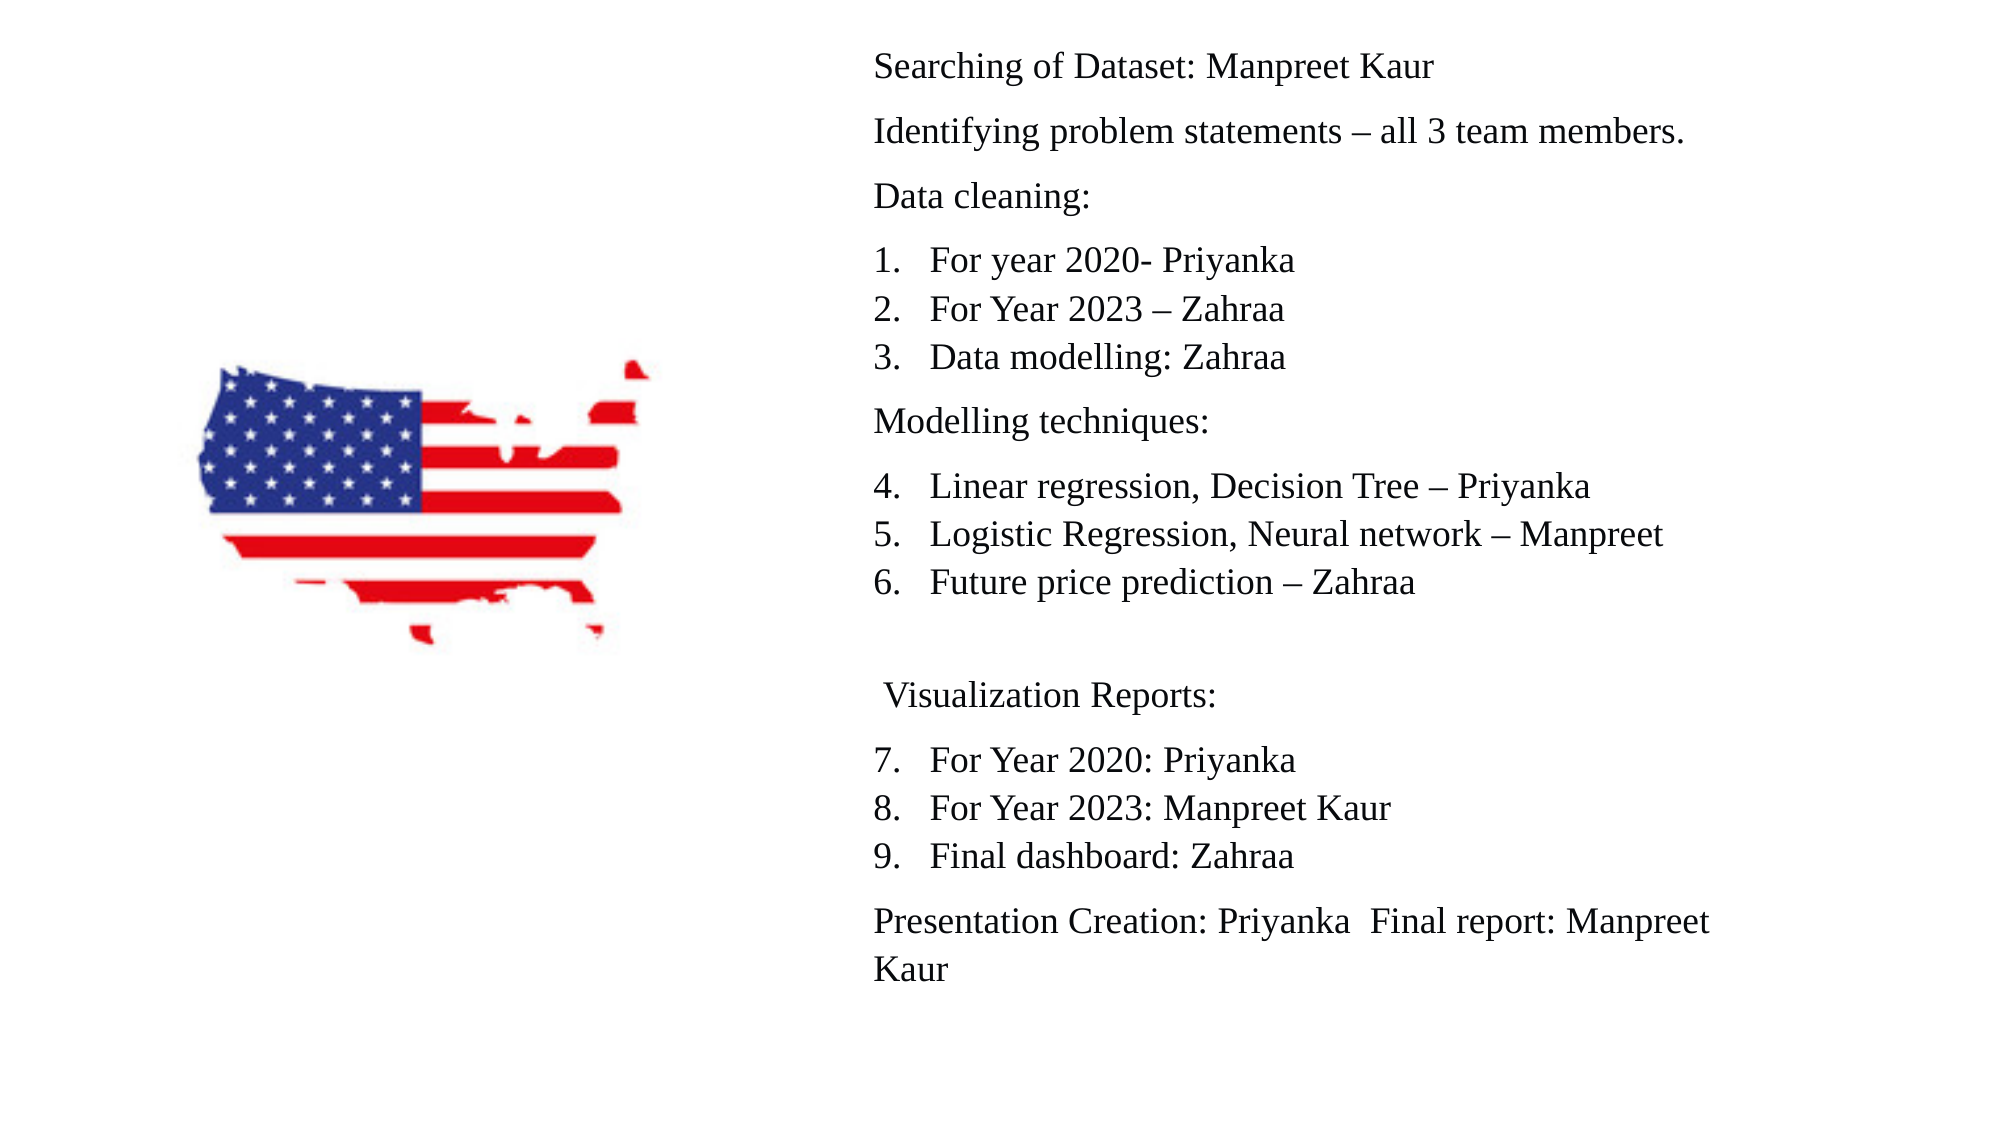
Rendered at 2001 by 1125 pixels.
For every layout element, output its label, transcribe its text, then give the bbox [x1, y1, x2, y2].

text_box Searching of Dataset: Manpreet Kaur Identifying problem statements – all 3 team members. Data cleaning: For year 2020- Priyanka For Year 2023 – Zahraa Data modelling: Zahraa Modelling techniques: Linear regression, Decision Tree – Priyanka Logistic Regression, Neural network – Manpreet Future price prediction – Zahraa Visualization Reports: For Year 2020: Priyanka For Year 2023: Manpreet Kaur Final dashboard: Zahraa Presentation Creation: Priyanka Final report: Manpreet Kaur [858, 30, 1756, 1118]
picture [137, 235, 715, 730]
